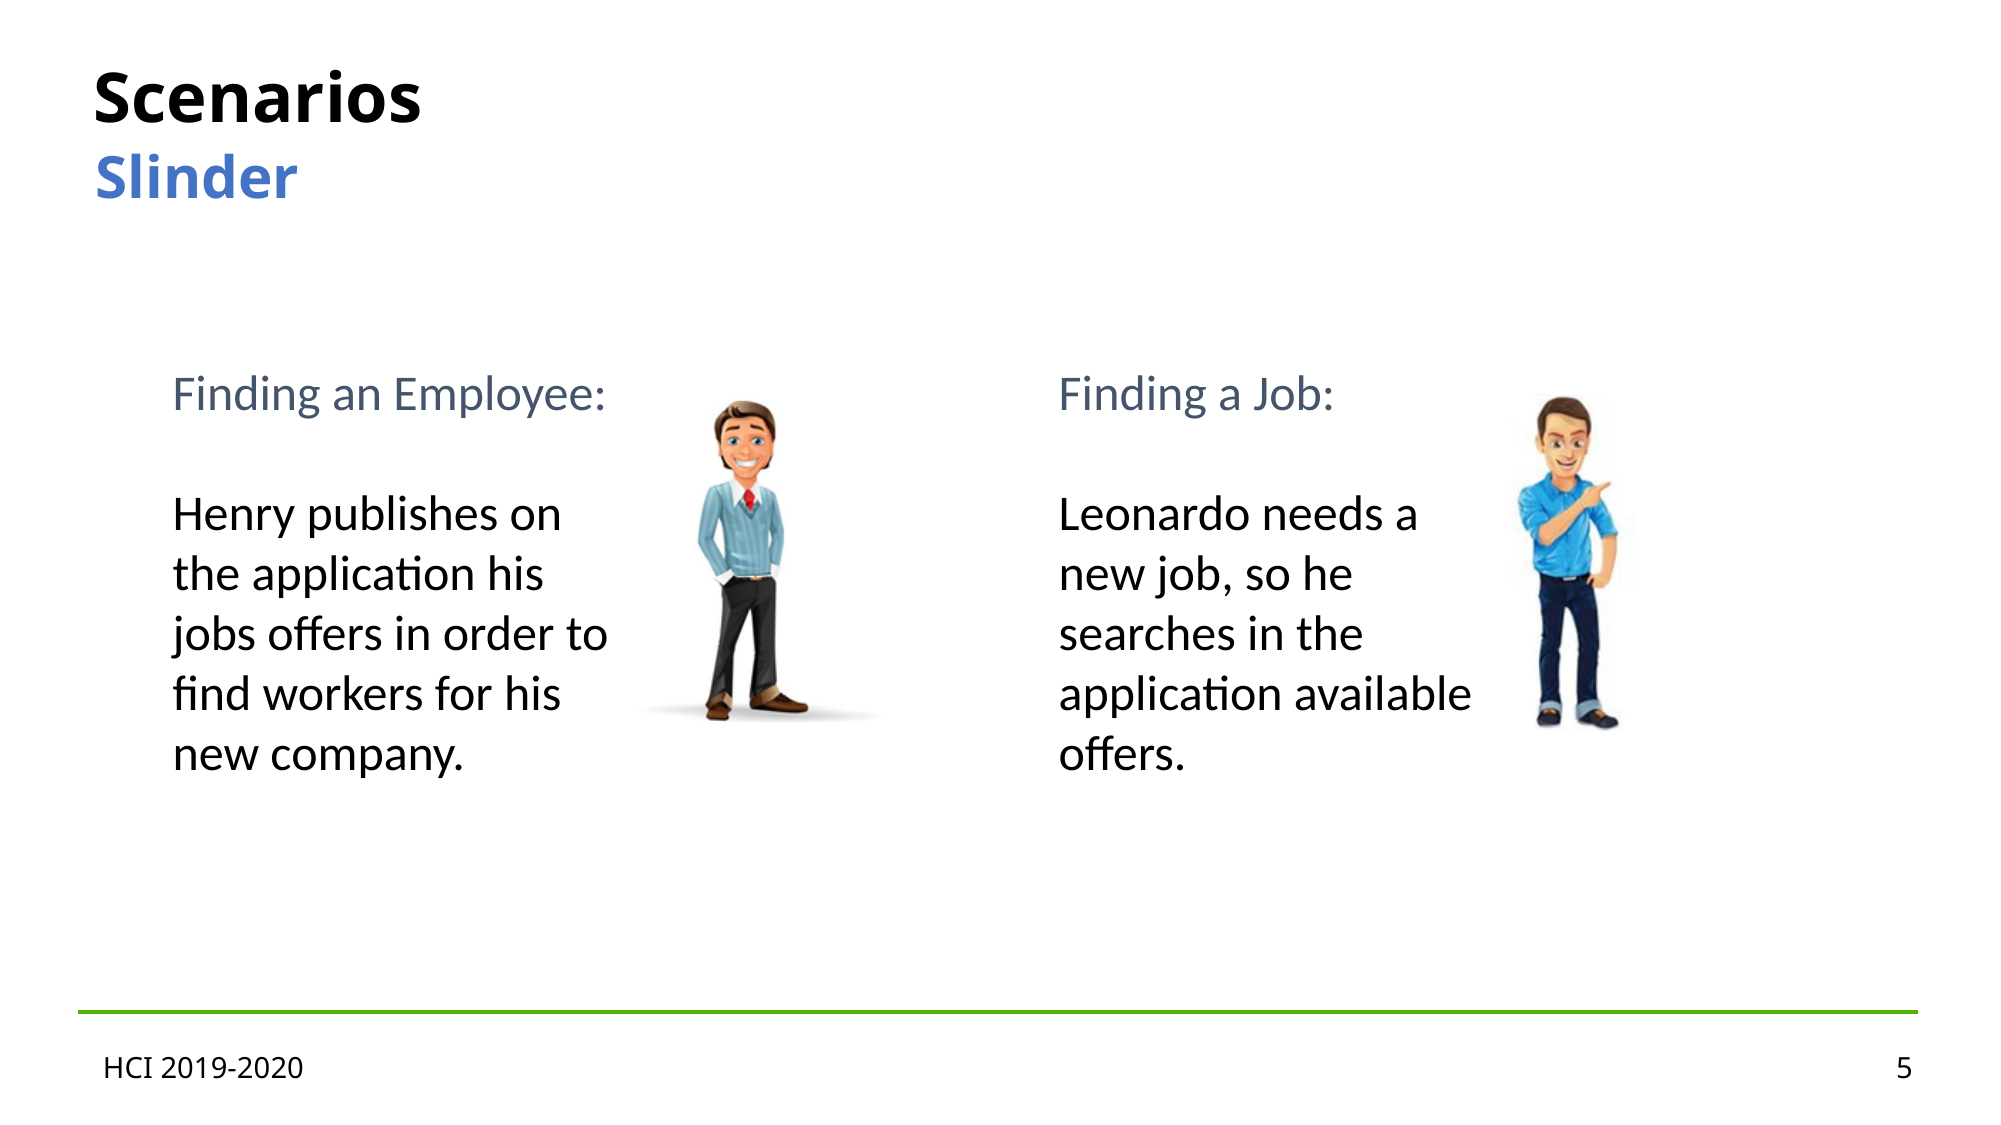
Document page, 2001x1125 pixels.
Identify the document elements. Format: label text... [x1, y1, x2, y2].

text_box Scenarios [78, 54, 1922, 146]
text_box 5 [1807, 1041, 1928, 1093]
picture [1390, 394, 1750, 731]
text_box Slinder [95, 140, 1922, 281]
picture [569, 394, 938, 731]
text_box Finding an Employee: Henry publishes on the application his jobs offers in order to find workers for his new company. [157, 352, 631, 838]
text_box Finding a Job: Leonardo needs a new job, so he searches in the application available offers. [1044, 352, 1517, 833]
text_box HCI 2019-2020 [88, 1041, 631, 1093]
